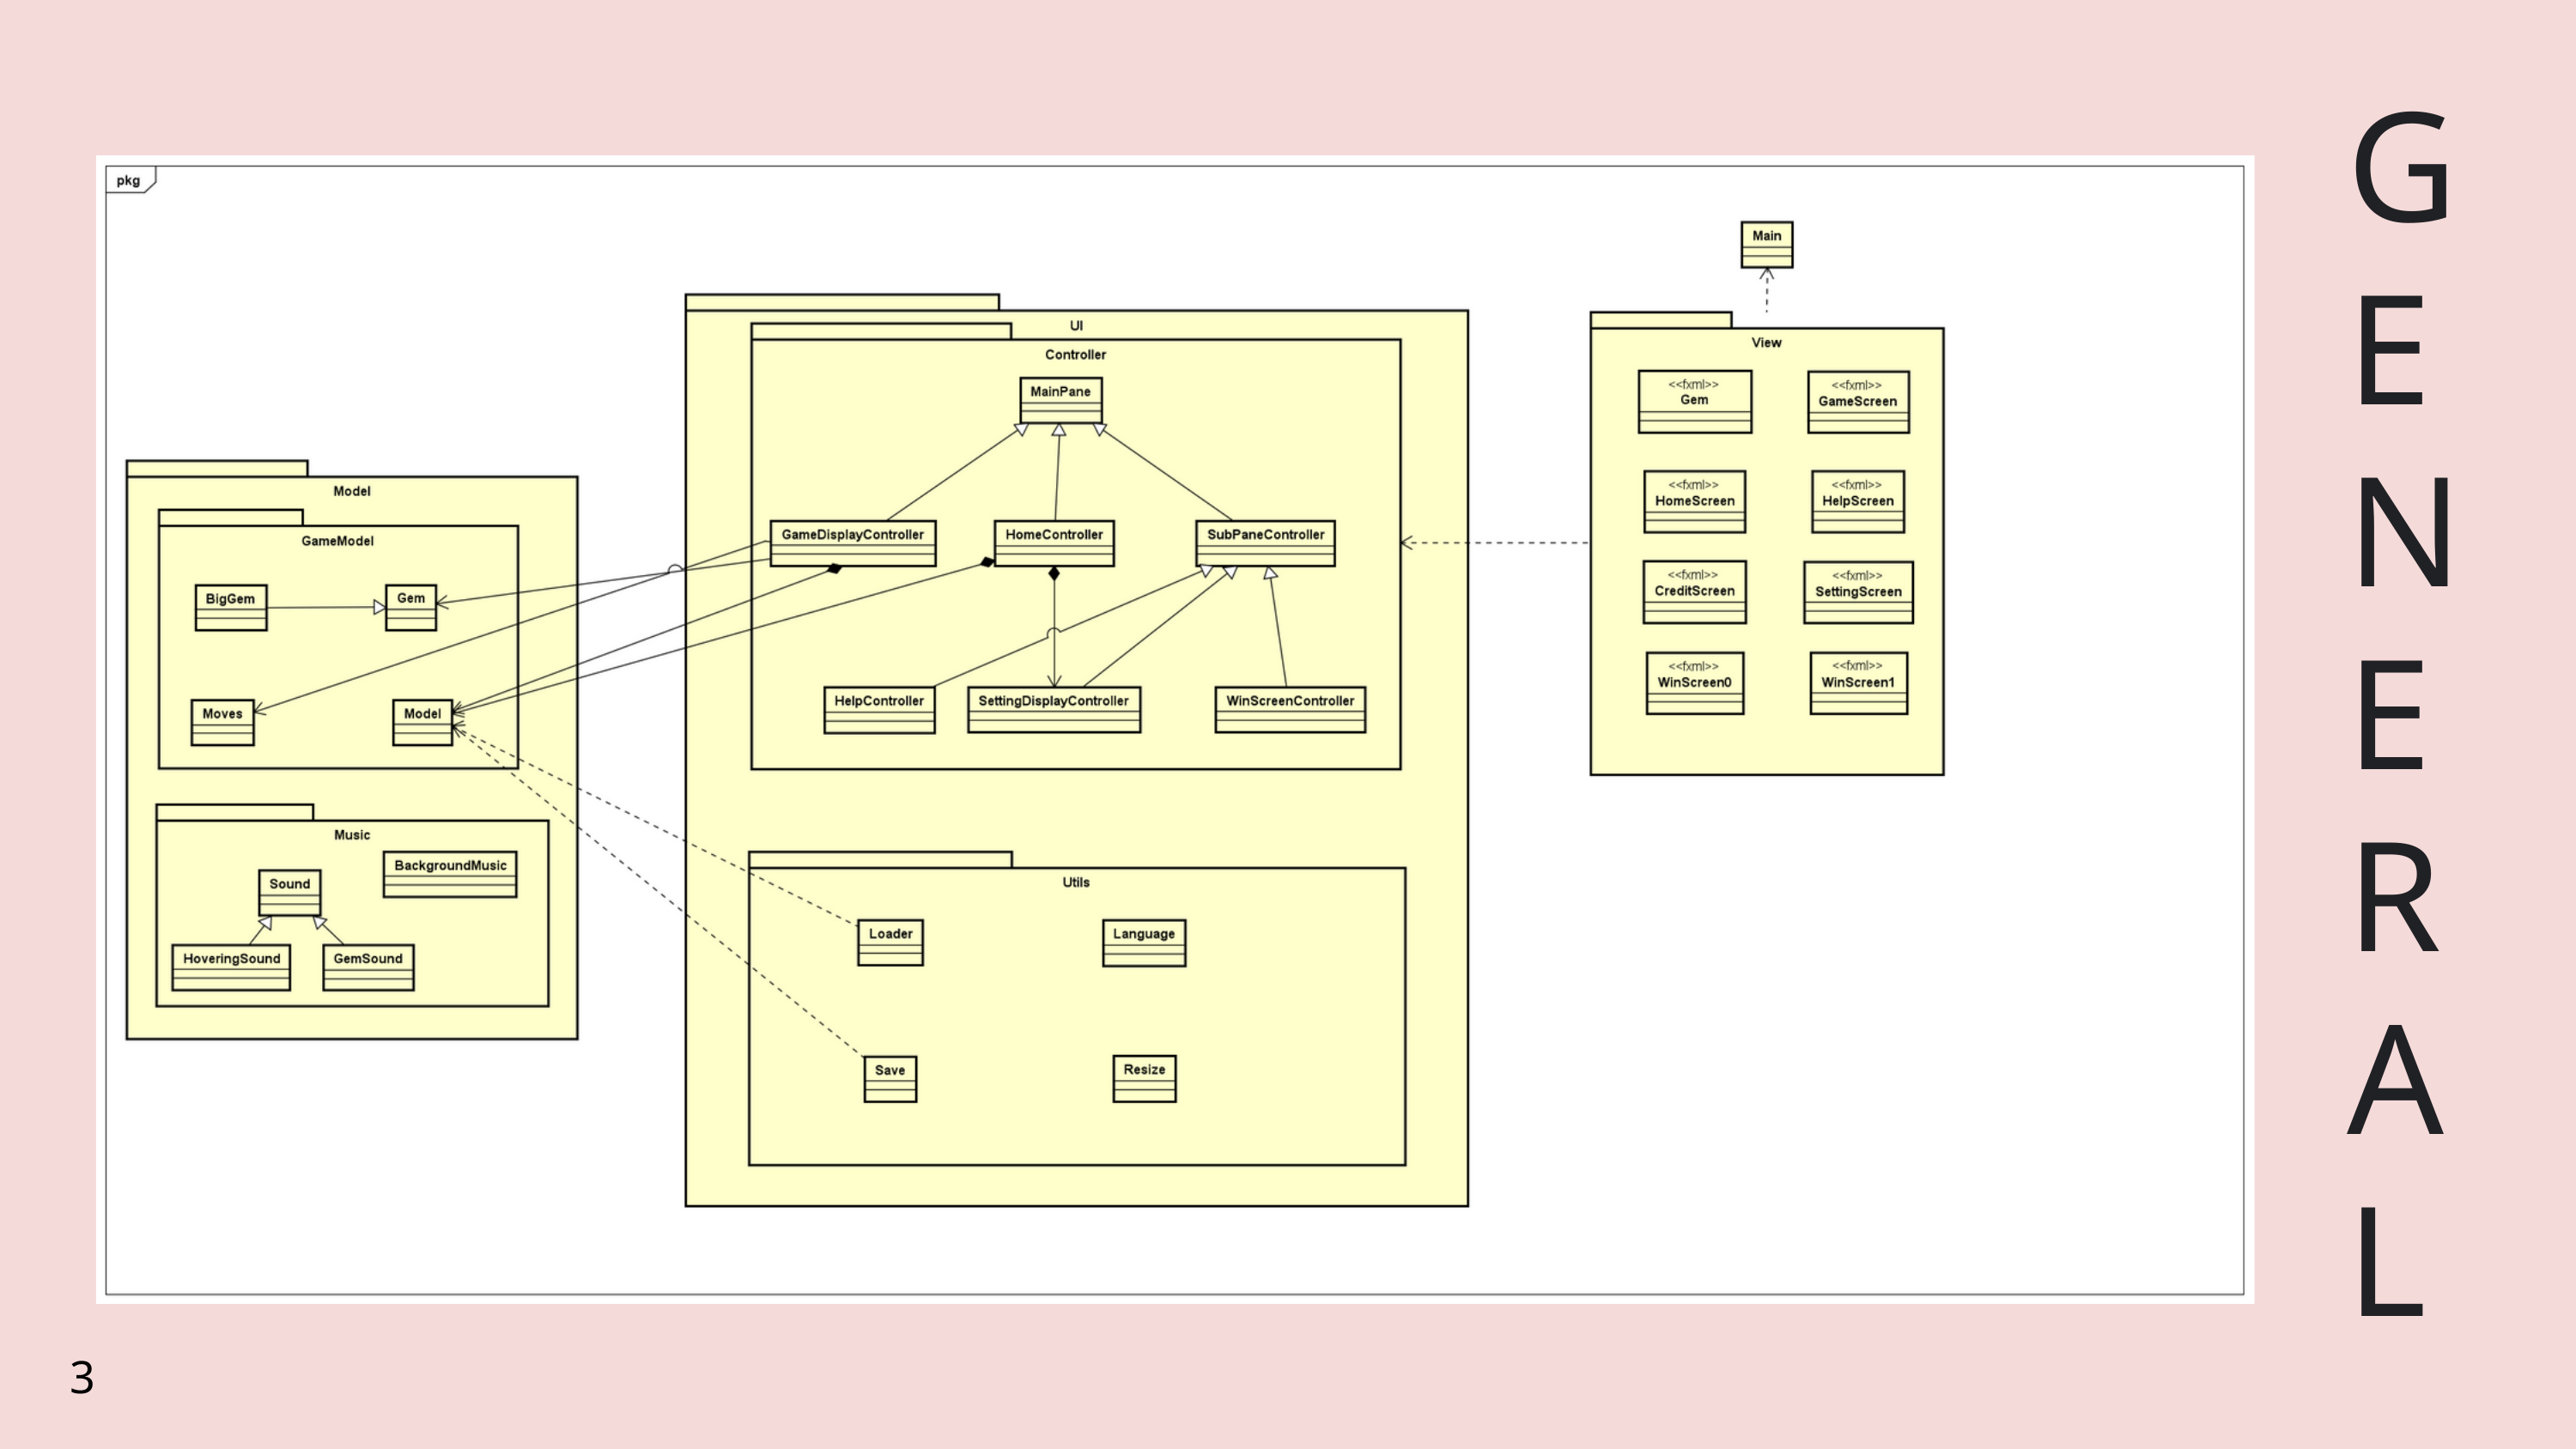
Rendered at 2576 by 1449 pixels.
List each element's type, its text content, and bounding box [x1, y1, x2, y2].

text_box GENERAL [2347, 70, 2515, 1348]
text_box [95, 155, 2255, 1304]
text_box 3 [70, 1340, 96, 1404]
